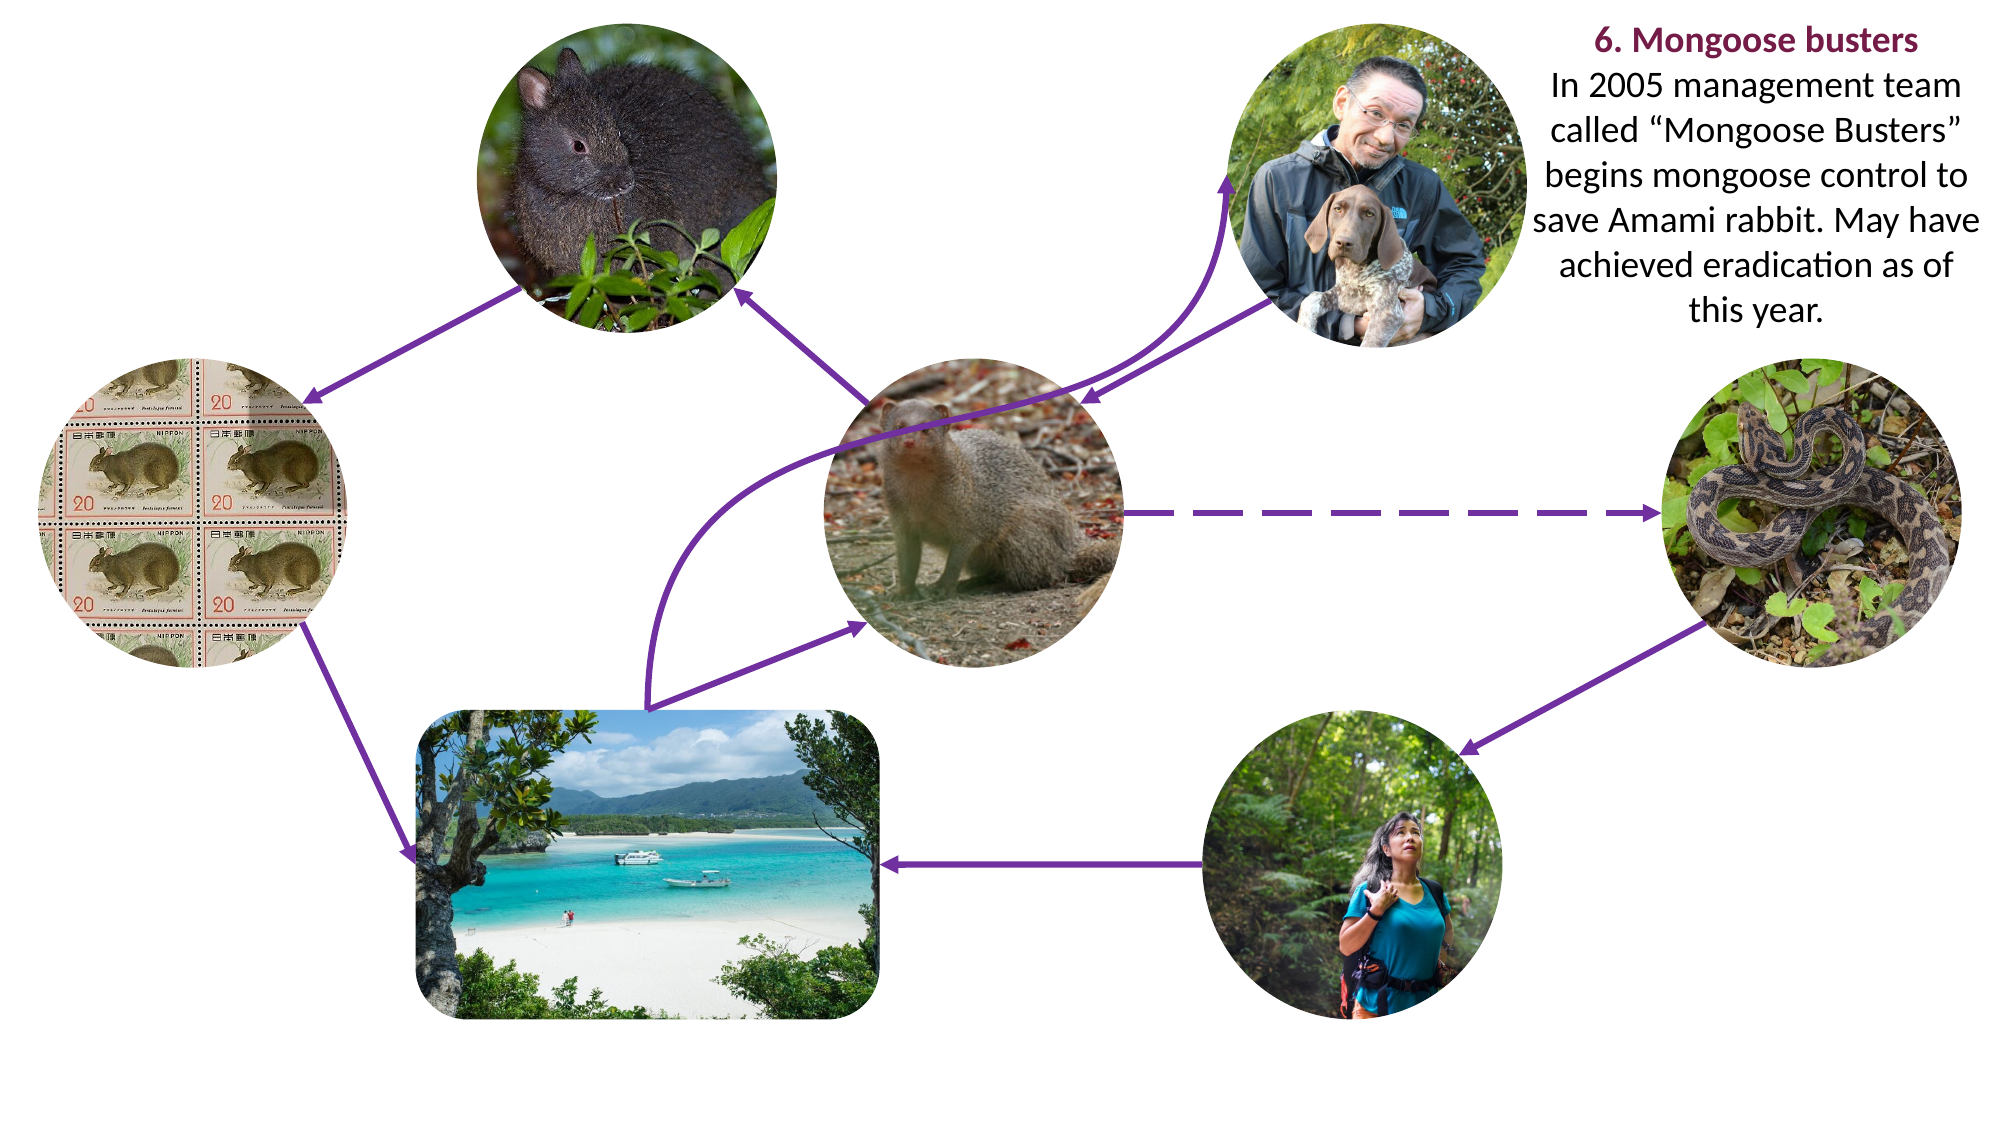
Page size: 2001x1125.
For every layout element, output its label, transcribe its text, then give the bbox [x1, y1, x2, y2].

text_box 6. Mongoose busters In 2005 management team called “Mongoose Busters” begins mongoose control to save Amami rabbit. May have achieved eradication as of this year. [1513, 0, 2000, 348]
picture [1202, 710, 1503, 1020]
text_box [1080, 300, 1271, 404]
picture [1226, 23, 1527, 348]
picture [38, 358, 348, 668]
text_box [647, 622, 669, 710]
picture [415, 709, 880, 1020]
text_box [669, 152, 1205, 732]
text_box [301, 622, 416, 865]
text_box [1458, 622, 1706, 756]
picture [476, 23, 778, 333]
picture [1661, 358, 1962, 668]
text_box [301, 287, 521, 404]
